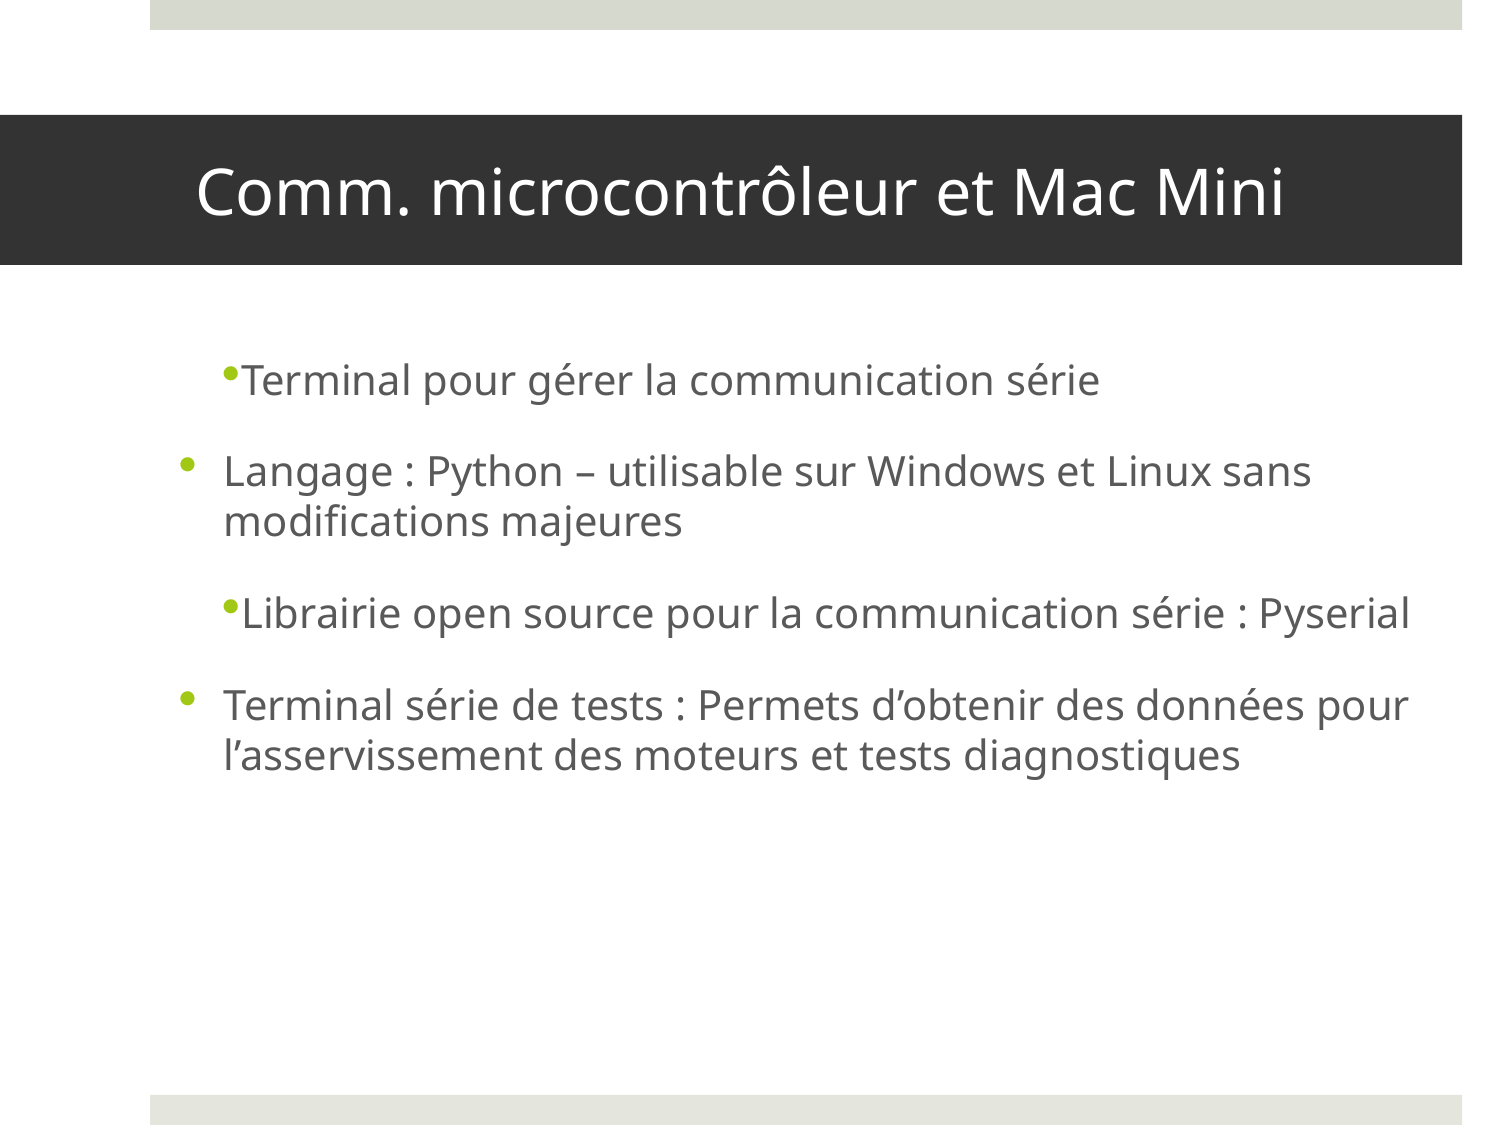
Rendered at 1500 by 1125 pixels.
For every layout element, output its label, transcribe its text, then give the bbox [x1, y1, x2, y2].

text_box Terminal pour gérer la communication série Langage : Python – utilisable sur Windows et Linux sans modifications majeures Librairie open source pour la communication série : Pyserial Terminal série de tests : Permets d’obtenir des données pour l’asservissement des moteurs et tests diagnostiques [165, 345, 1440, 948]
title Comm. microcontrôleur et Mac Mini [0, 114, 1463, 265]
